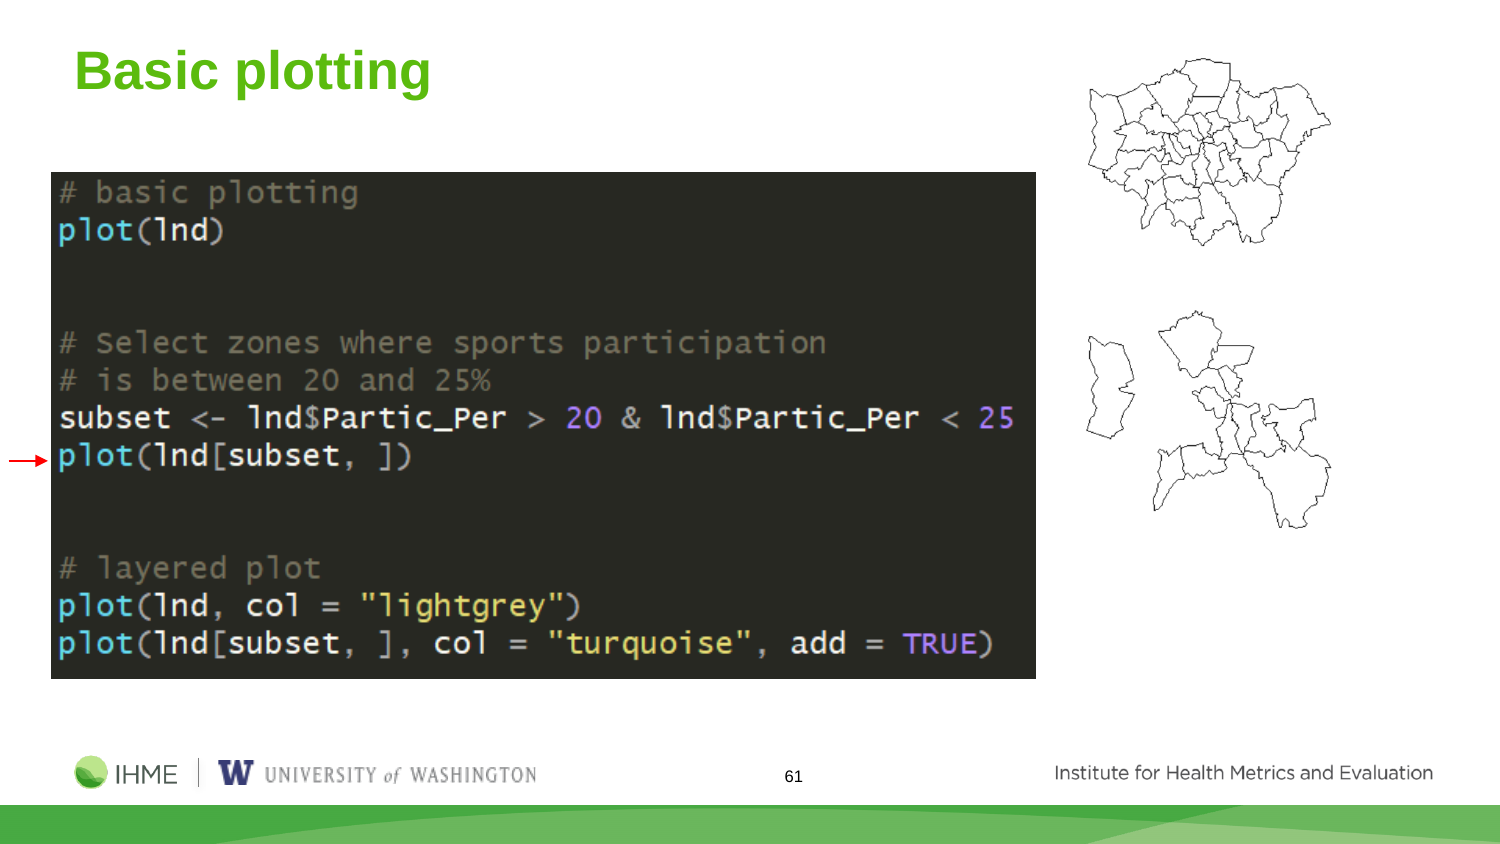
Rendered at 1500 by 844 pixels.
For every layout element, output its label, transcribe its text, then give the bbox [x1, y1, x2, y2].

picture [0, 805, 1500, 844]
picture [1049, 759, 1437, 784]
picture [1063, 305, 1352, 540]
picture [1063, 39, 1339, 262]
picture [50, 172, 1036, 679]
slide_number 61 [768, 758, 820, 794]
title Basic plotting [59, 27, 1404, 109]
picture [74, 755, 177, 789]
